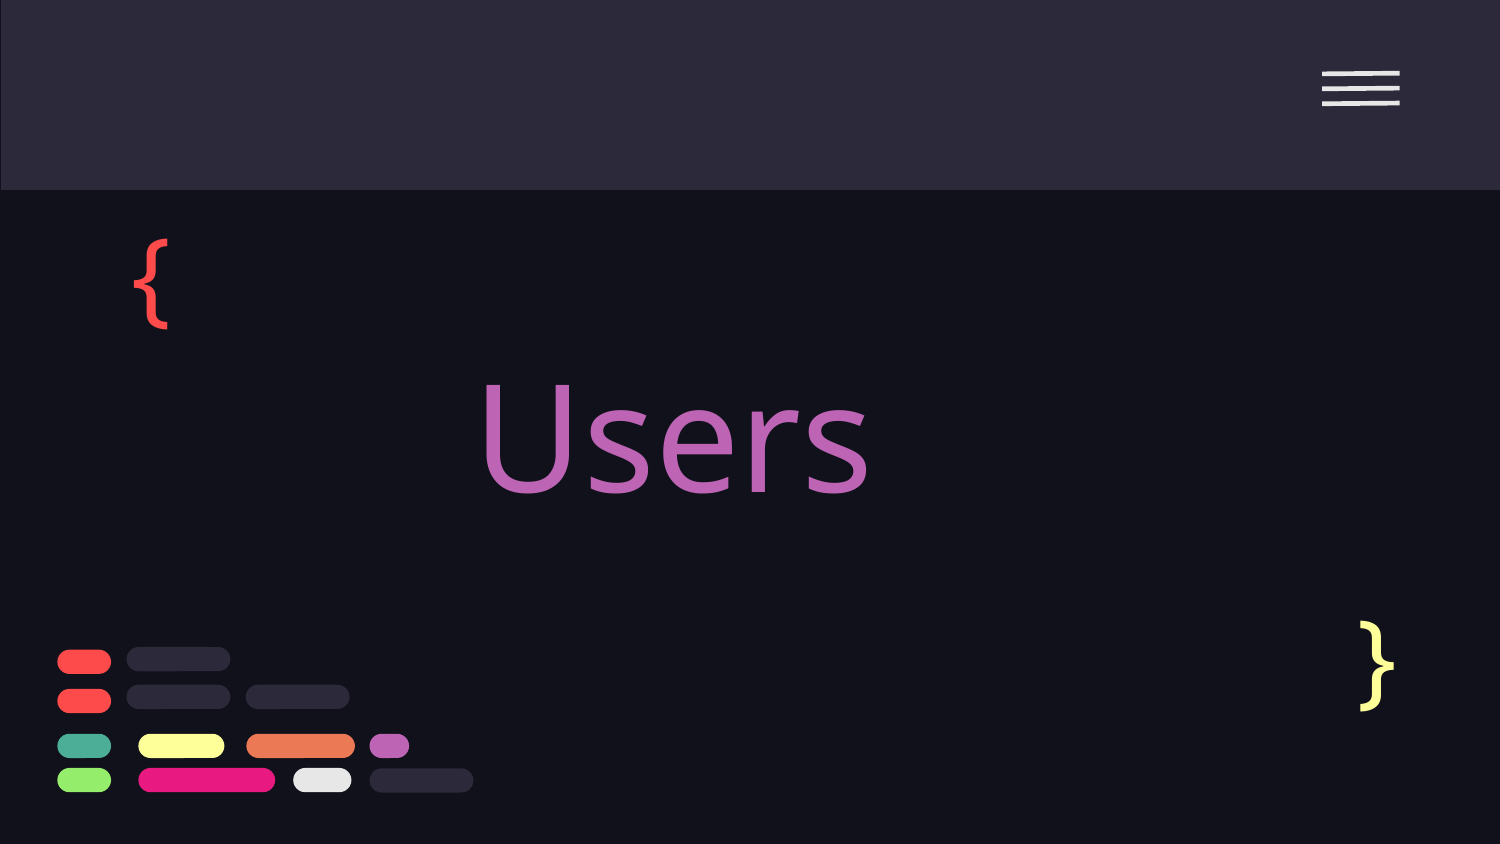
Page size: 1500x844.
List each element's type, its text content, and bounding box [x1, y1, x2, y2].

title Users [458, 278, 1500, 538]
text_box } [1342, 591, 1429, 717]
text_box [57, 646, 474, 793]
text_box { [116, 193, 233, 337]
